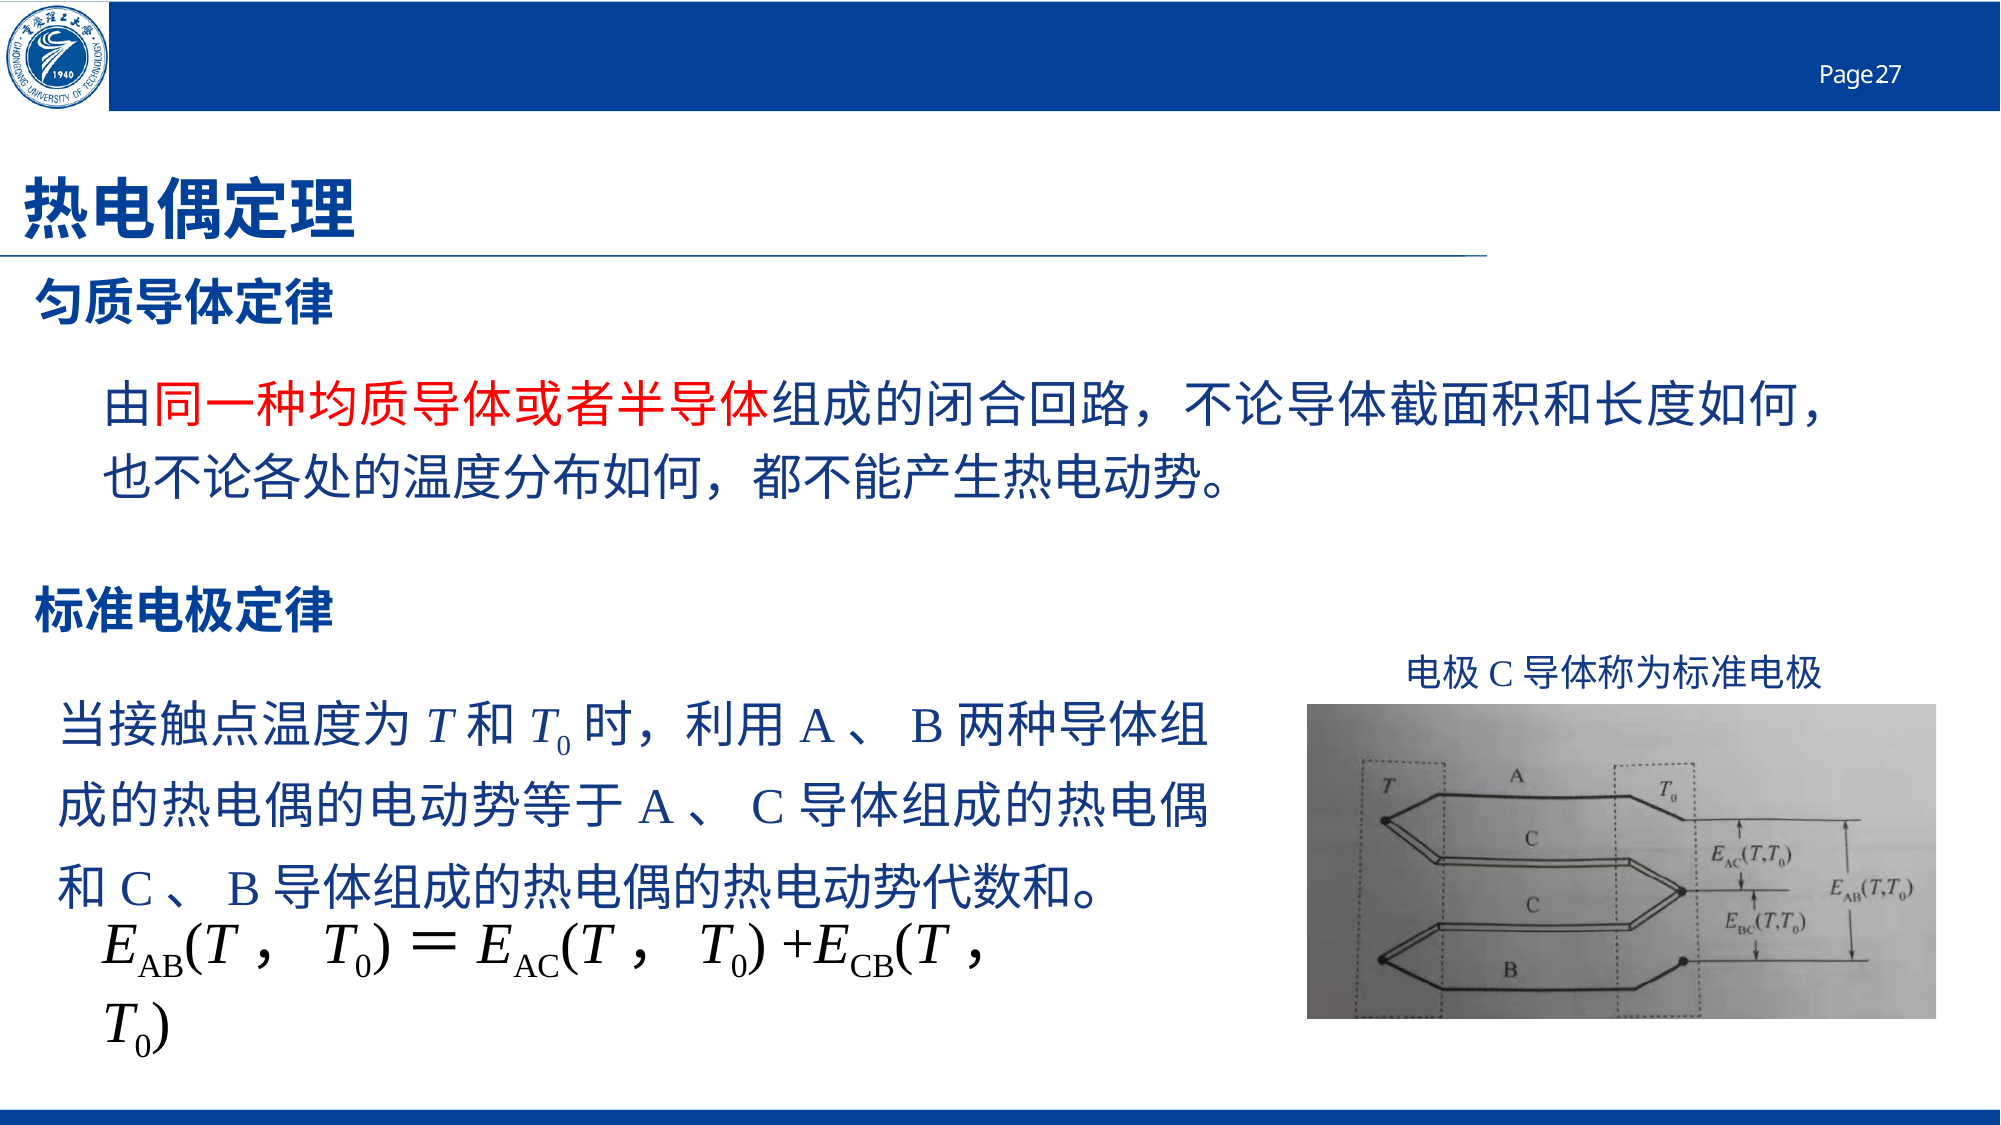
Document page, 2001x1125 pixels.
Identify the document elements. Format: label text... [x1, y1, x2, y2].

text_box 匀质导体定律 [19, 260, 409, 352]
text_box 标准电极定律 [19, 565, 409, 660]
text_box 电极C导体称为标准电极 [1389, 641, 1464, 702]
text_box [348, 7, 1633, 121]
text_box 电极C导体称为标准电极 [1779, 641, 1839, 702]
text_box 当接触点温度为T和T0时，利用A、B两种导体组成的热电偶的电动势等于A、C导体组成的热电偶和C、B导体组成的热电偶的热电动势代数和。 [43, 671, 1225, 925]
text_box 由同一种均质导体或者半导体组成的闭合回路，不论导体截面积和长度如何，也不论各处的温度分布如何，都不能产生热电动势。 [87, 353, 1866, 513]
text_box 热电偶定理 [7, 164, 596, 260]
picture [0, 2, 109, 112]
text_box EAB(T，T0)＝EAC(T，T0) +ECB(T，T0) [87, 897, 1045, 1072]
picture [1307, 546, 1937, 1125]
